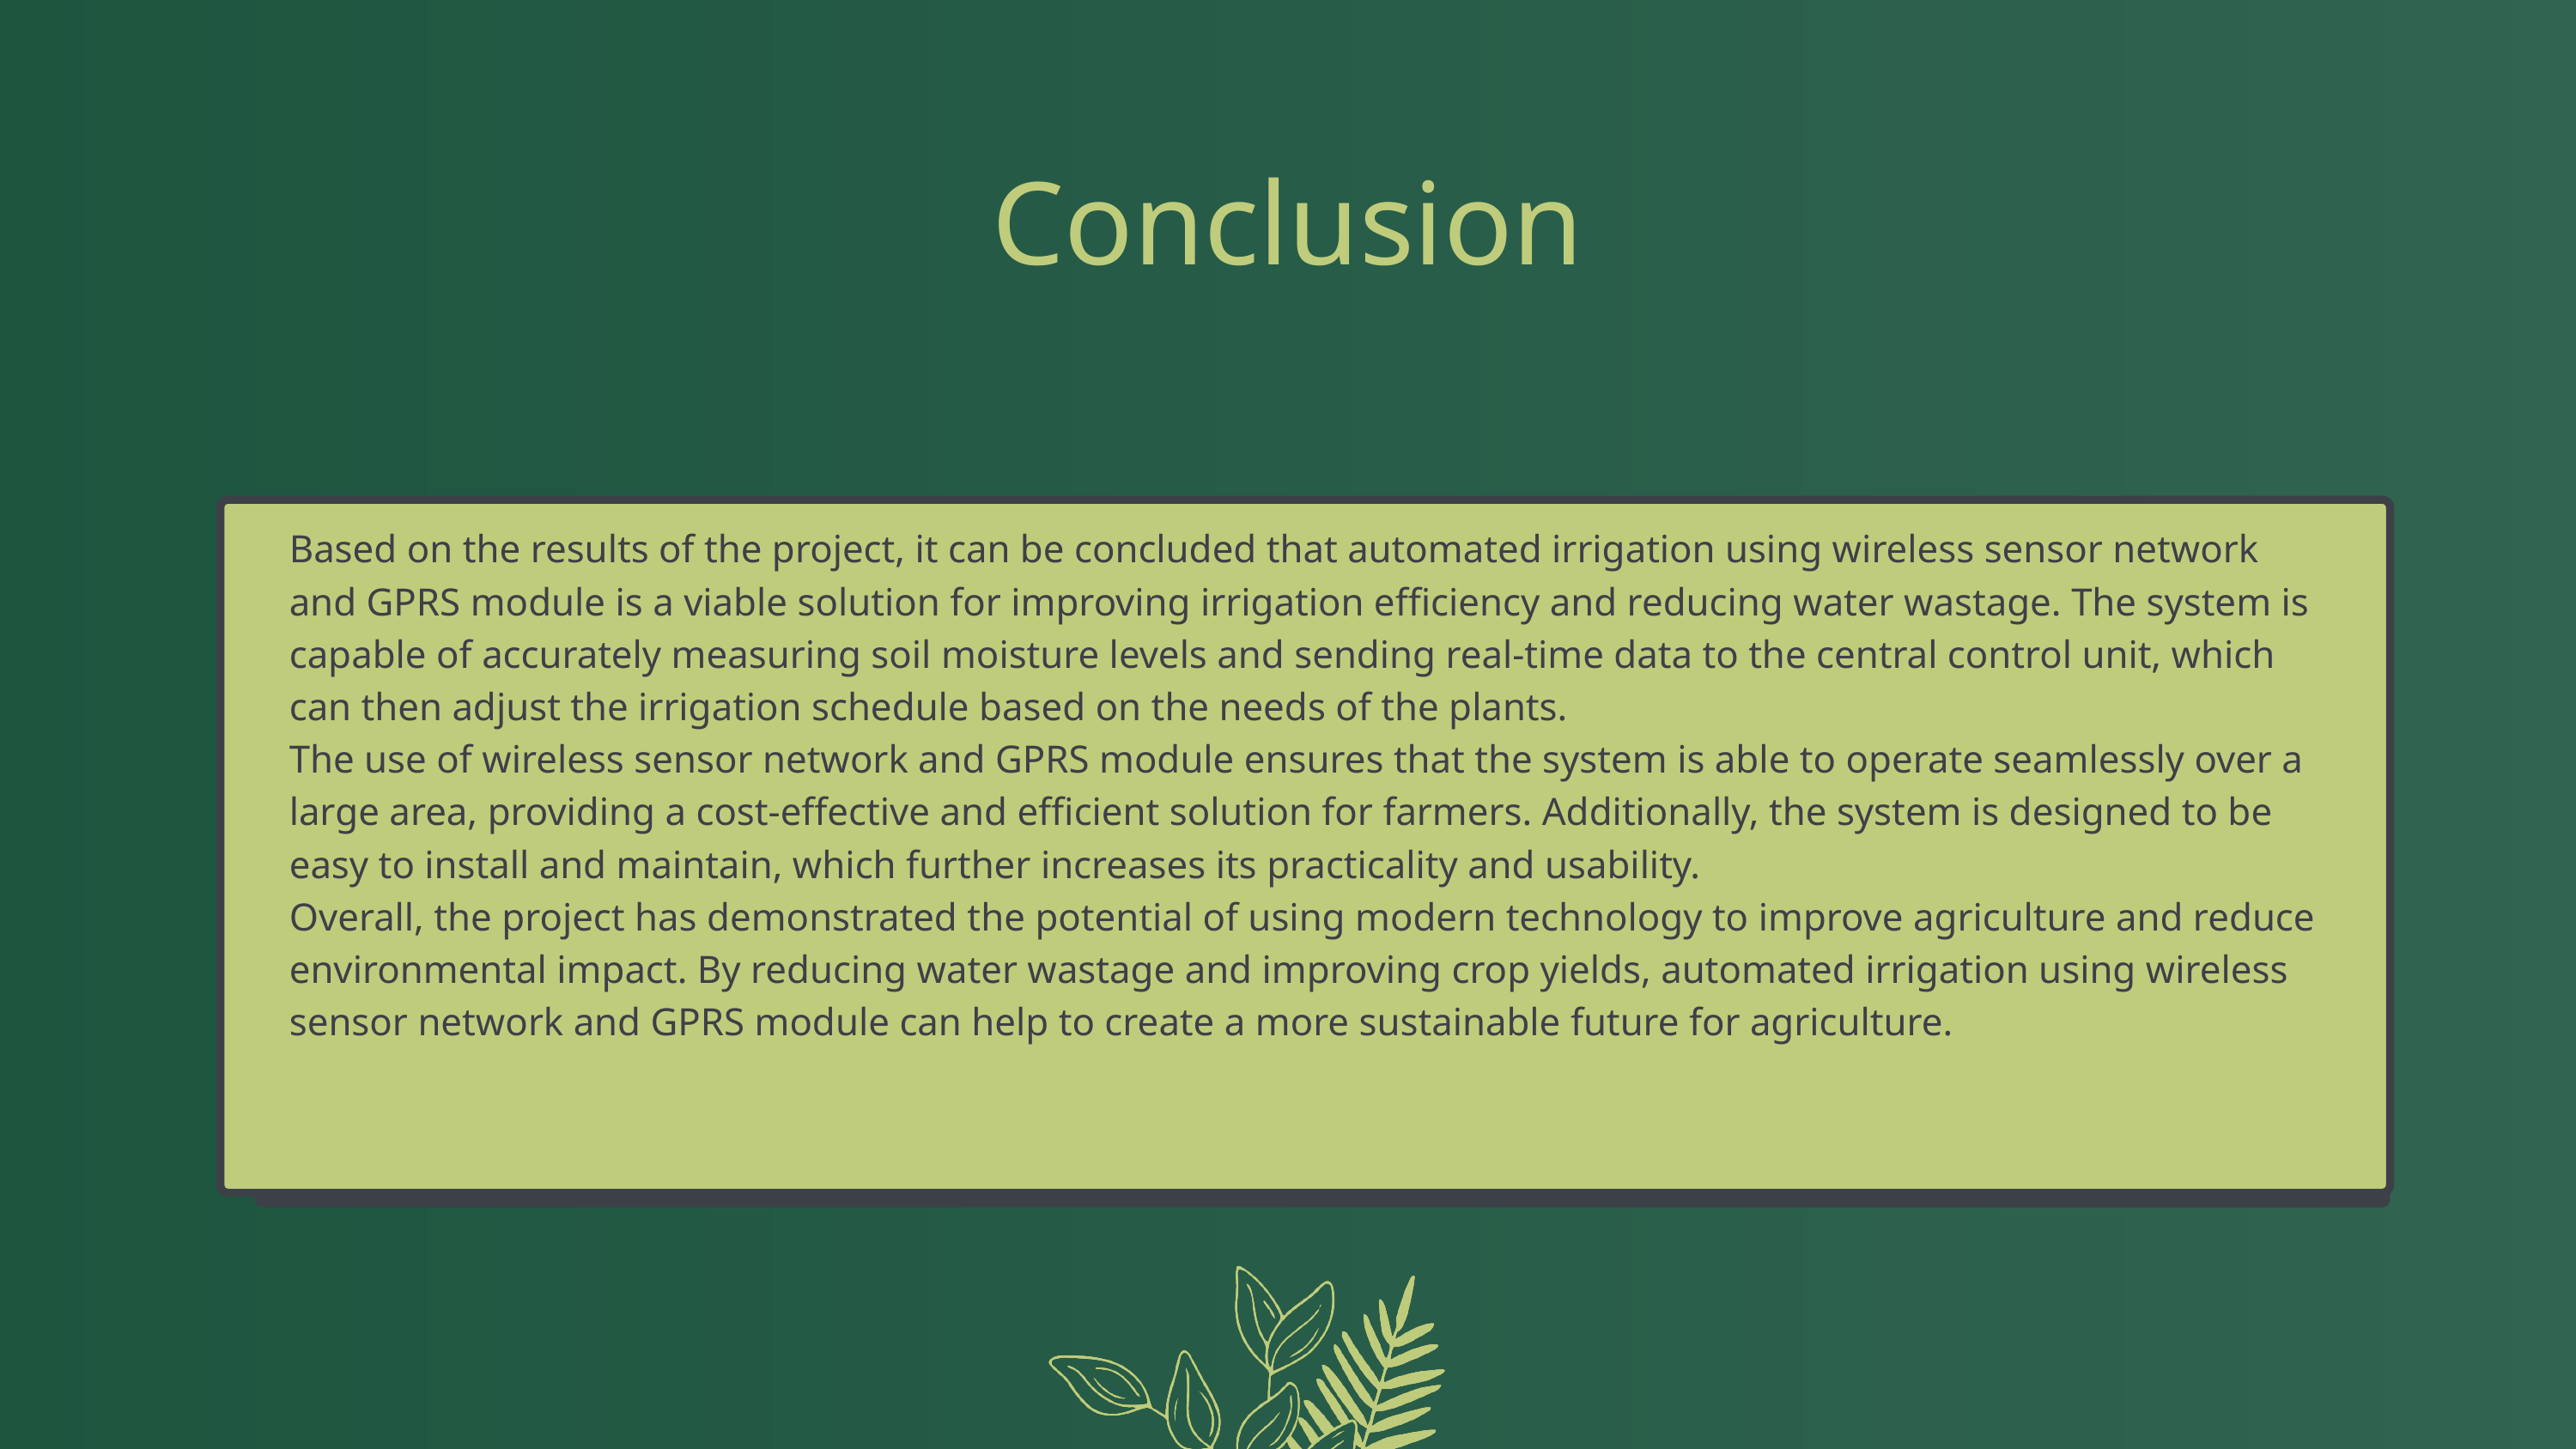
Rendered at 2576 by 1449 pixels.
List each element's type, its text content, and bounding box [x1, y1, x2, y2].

text_box Conclusion [524, 127, 2051, 288]
text_box [1036, 1265, 1609, 1449]
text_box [220, 499, 2391, 1193]
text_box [254, 1203, 2391, 1208]
